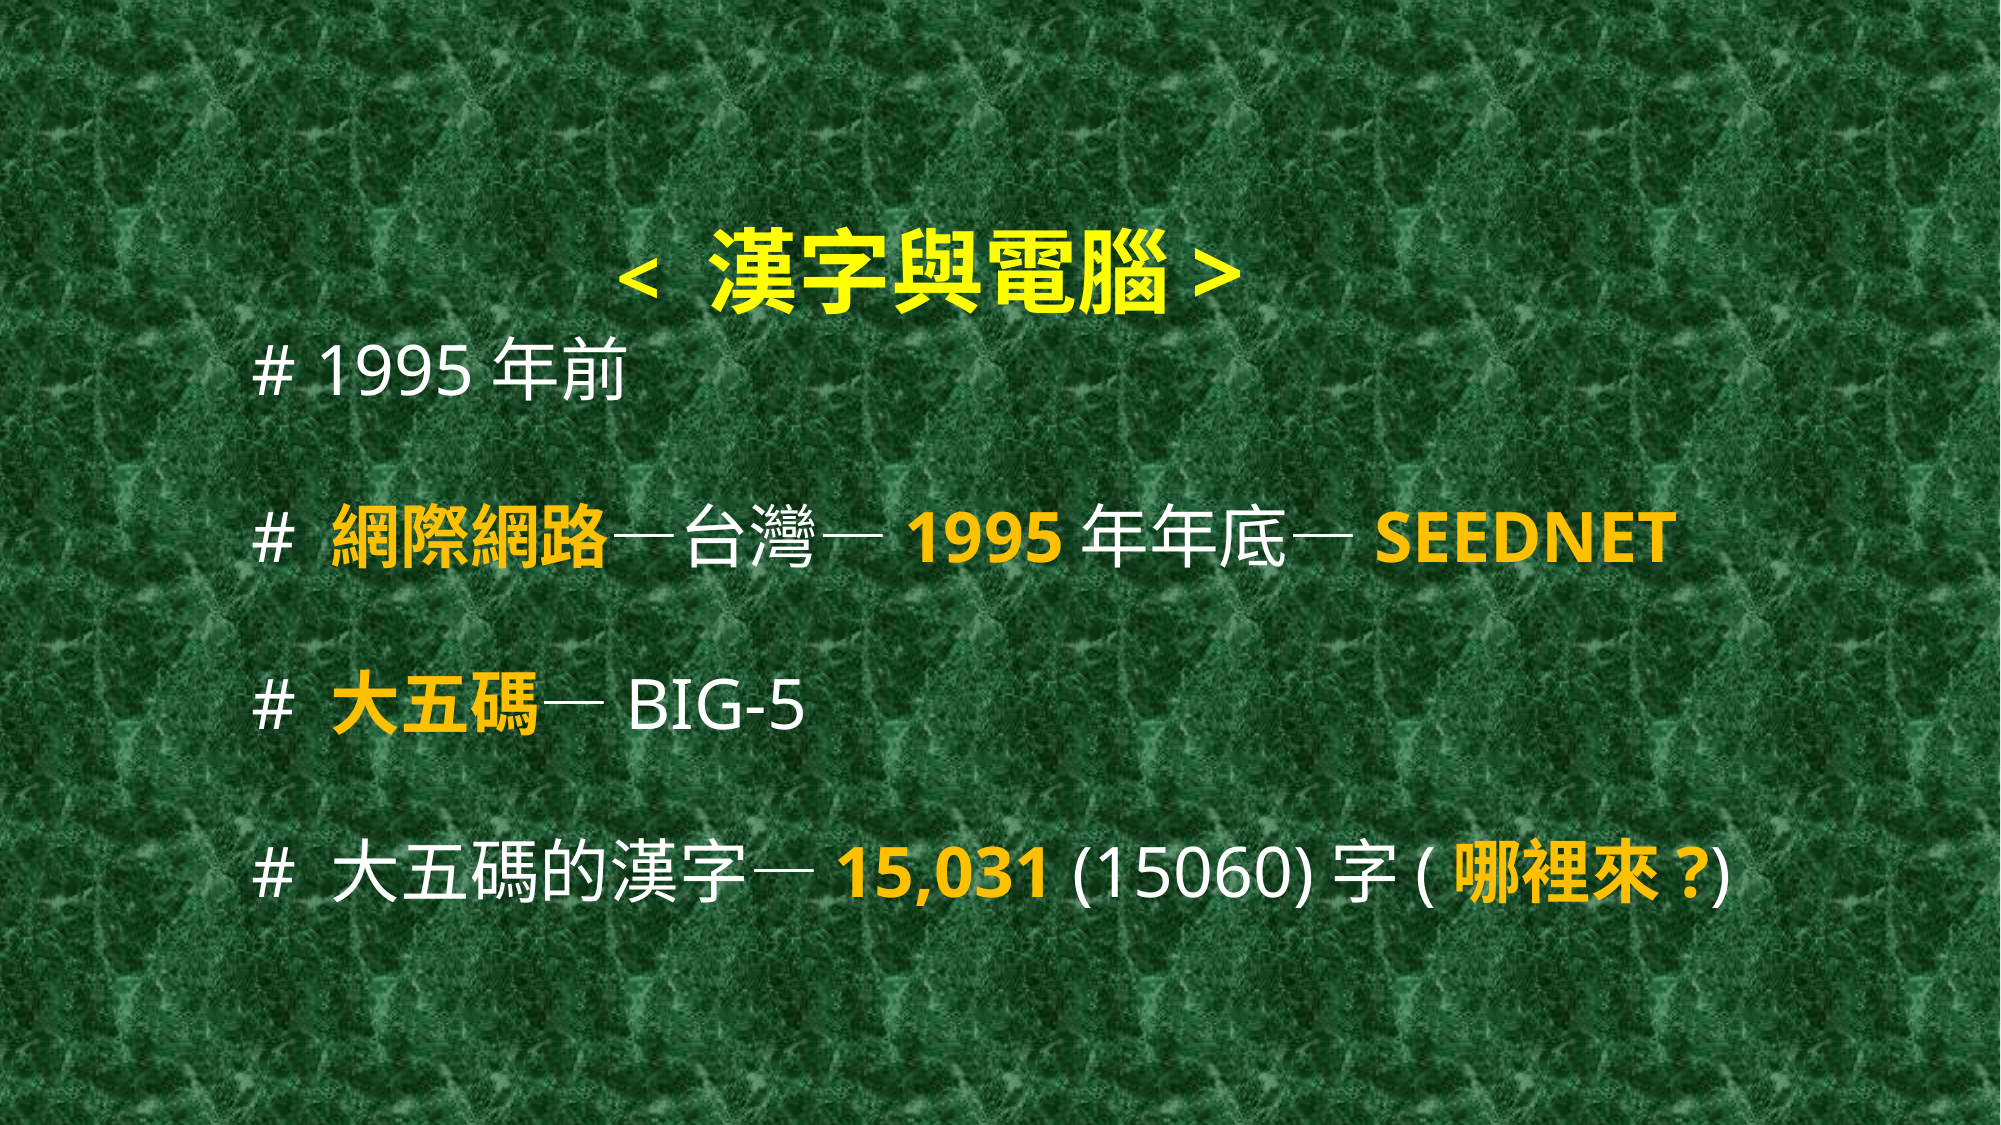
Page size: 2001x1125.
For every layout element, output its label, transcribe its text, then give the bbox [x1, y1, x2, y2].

title < 漢字與電腦> # 1995年前 # 網際網路—台灣—1995年年底—seednet # 大五碼—Big-5 # 大五碼的漢字—15,031 (15060)字(哪裡來?) [236, 149, 1765, 976]
picture [0, 0, 2001, 1125]
